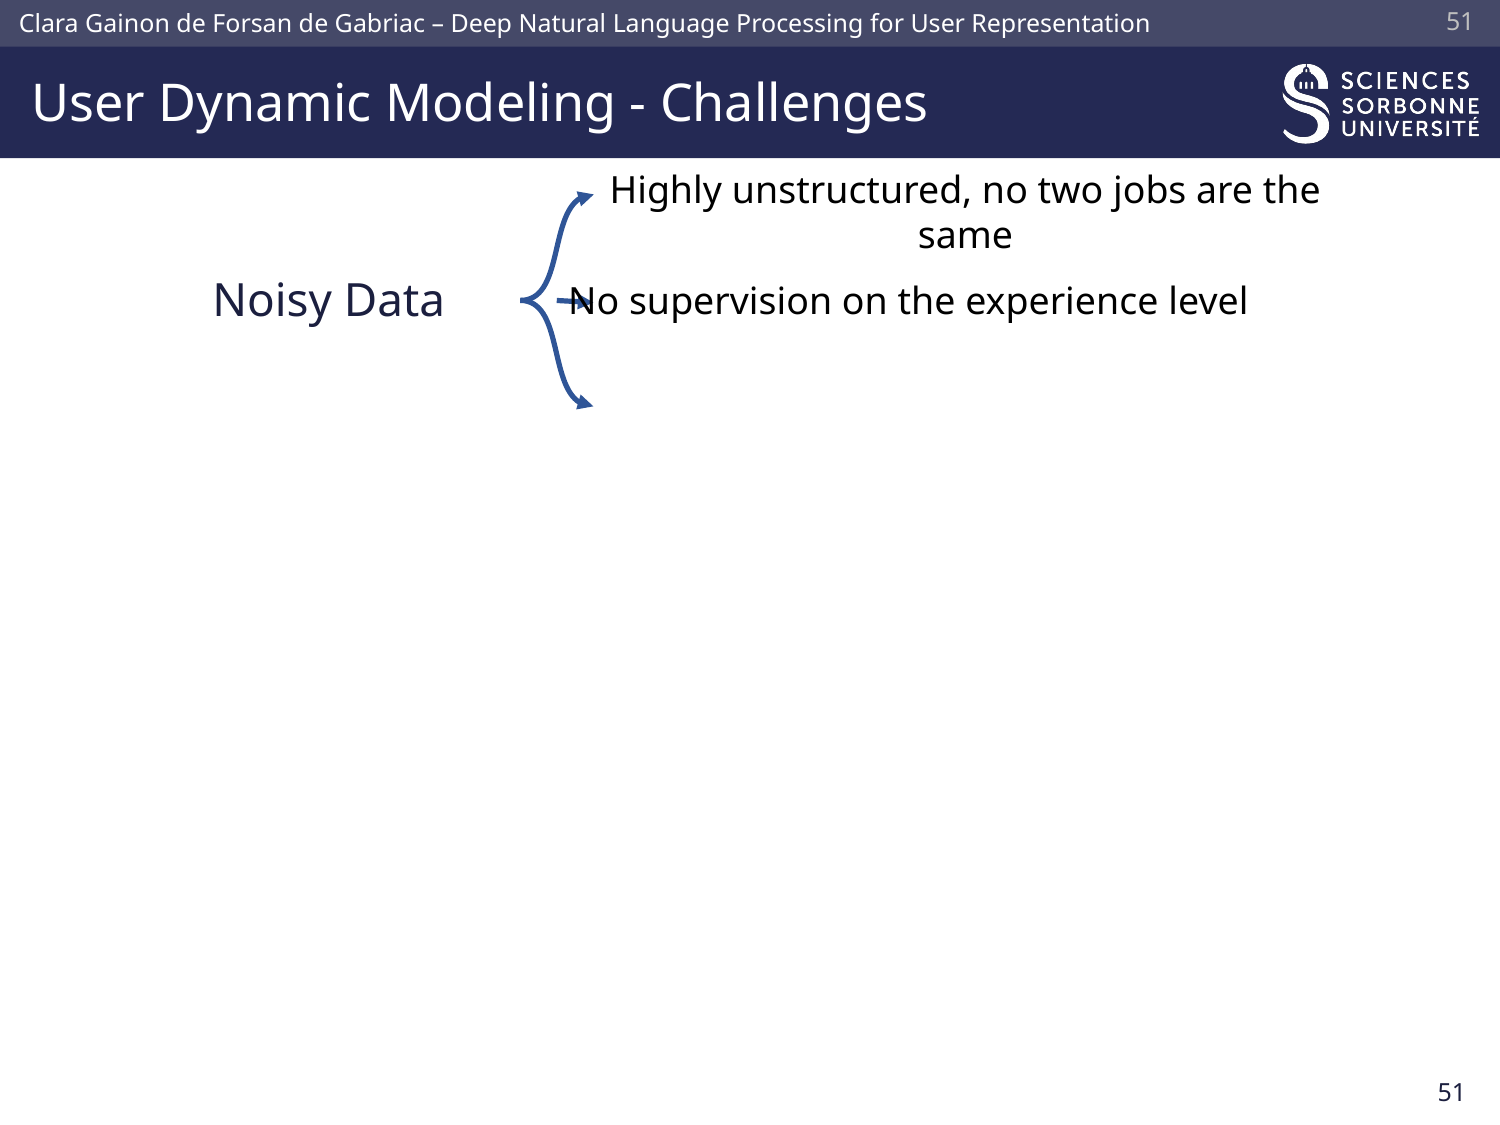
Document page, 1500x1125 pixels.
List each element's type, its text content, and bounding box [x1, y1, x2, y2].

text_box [520, 194, 594, 300]
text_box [520, 303, 594, 407]
title User Dynamic Modeling - Challenges [16, 48, 1266, 161]
text_box No supervision on the experience level [594, 270, 1265, 330]
text_box Noisy Data [193, 248, 478, 355]
slide_number 50 [1411, 0, 1490, 54]
text_box 50 [1397, 1061, 1482, 1125]
text_box Highly unstructured, no two jobs are the same [592, 159, 1339, 309]
